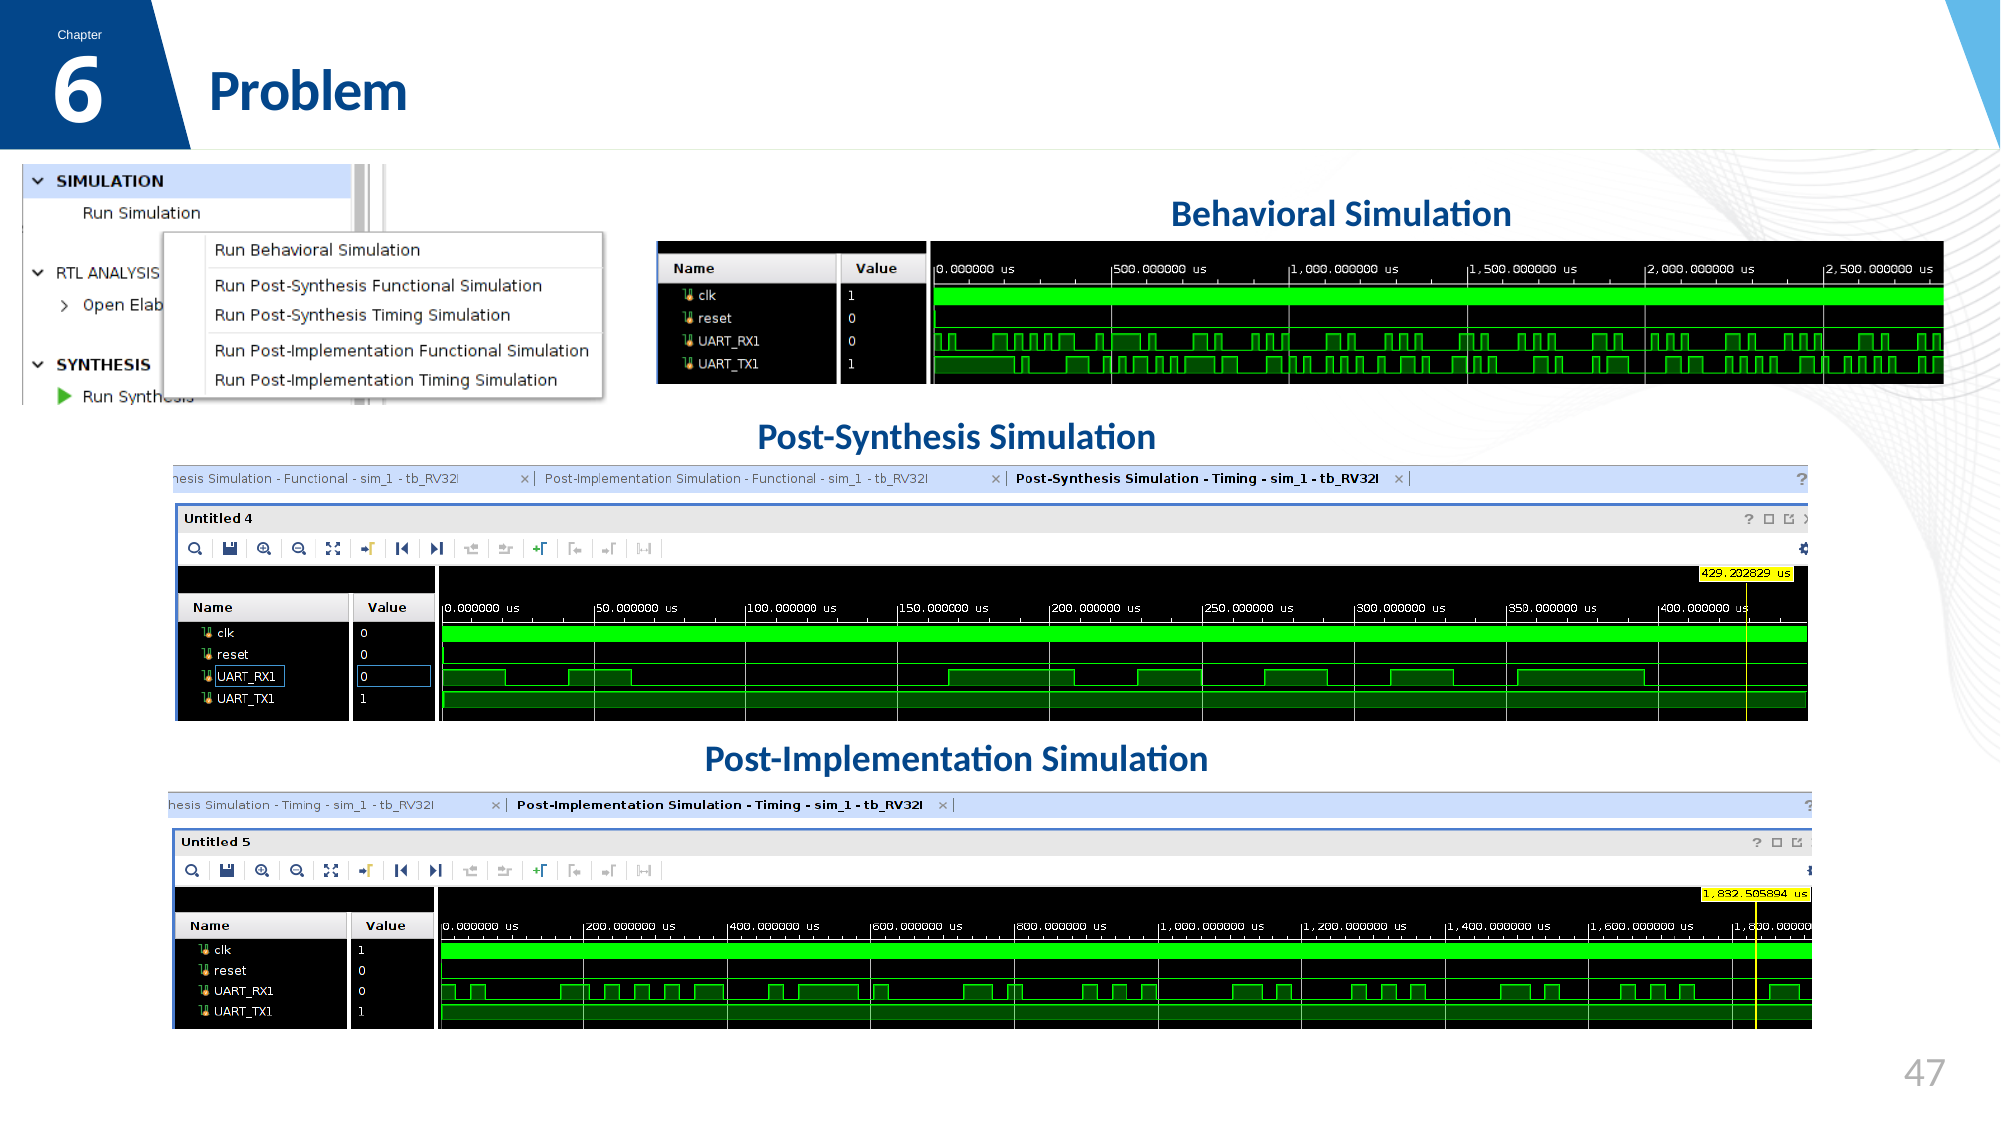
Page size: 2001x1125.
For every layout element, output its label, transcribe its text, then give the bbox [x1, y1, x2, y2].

text_box Post-Synthesis Simulation [733, 403, 1181, 465]
slide_number 47 [1511, 1040, 1962, 1101]
picture [656, 241, 1944, 384]
text_box Behavioral Simulation [1118, 181, 1566, 241]
text_box 6 [22, 23, 135, 149]
text_box Post-Implementation Simulation [686, 725, 1228, 787]
title Problem [194, 45, 1715, 138]
picture [173, 465, 1808, 721]
picture [168, 791, 1813, 1029]
picture [22, 164, 611, 405]
